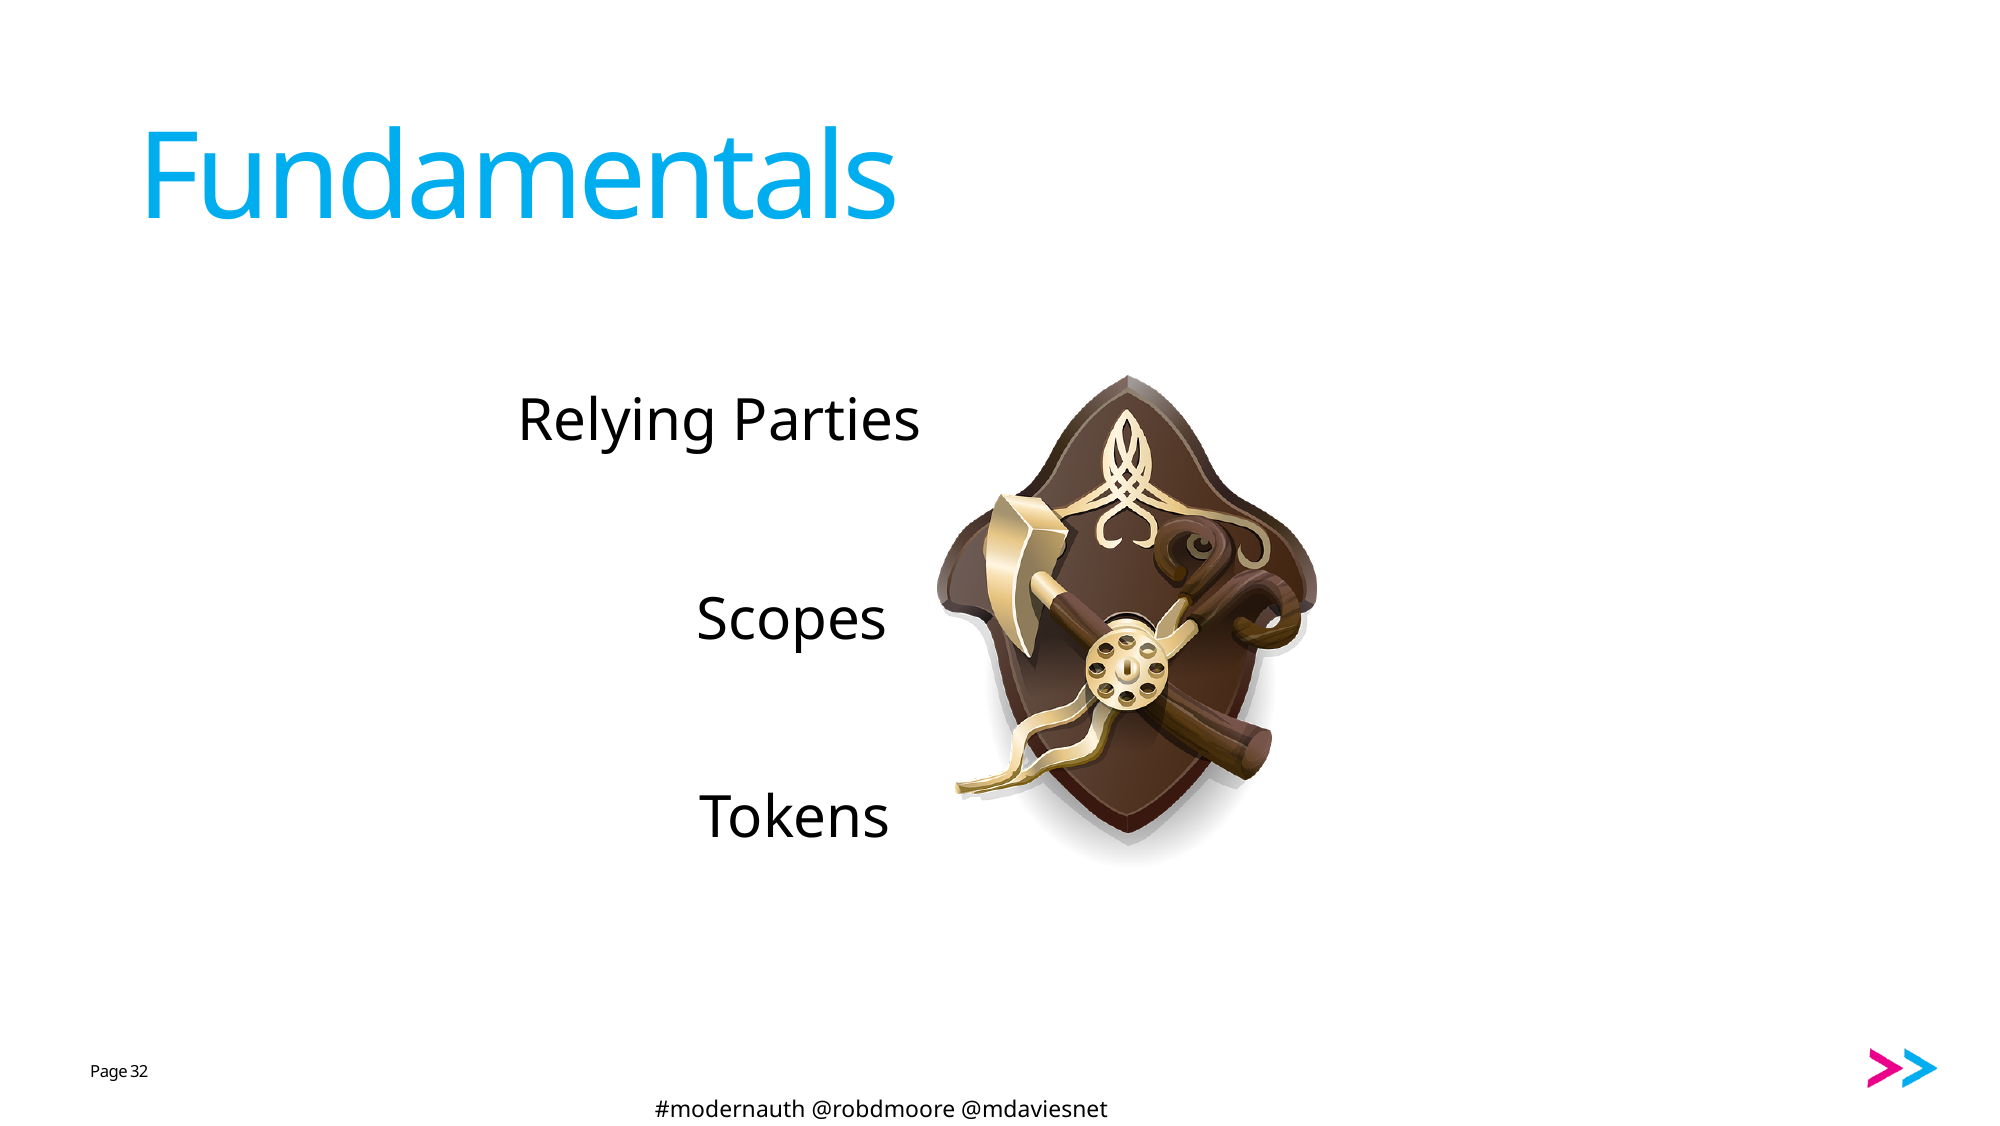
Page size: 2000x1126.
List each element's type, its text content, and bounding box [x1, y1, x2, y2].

picture [937, 374, 1317, 876]
picture [1867, 1048, 1921, 1088]
text_box Tokens [684, 772, 906, 857]
text_box Scopes [681, 573, 903, 659]
text_box Relying Parties [502, 375, 935, 460]
title Fundamentals [137, 54, 1786, 243]
picture [1905, 1048, 1938, 1088]
slide_number 32 [130, 1061, 166, 1113]
